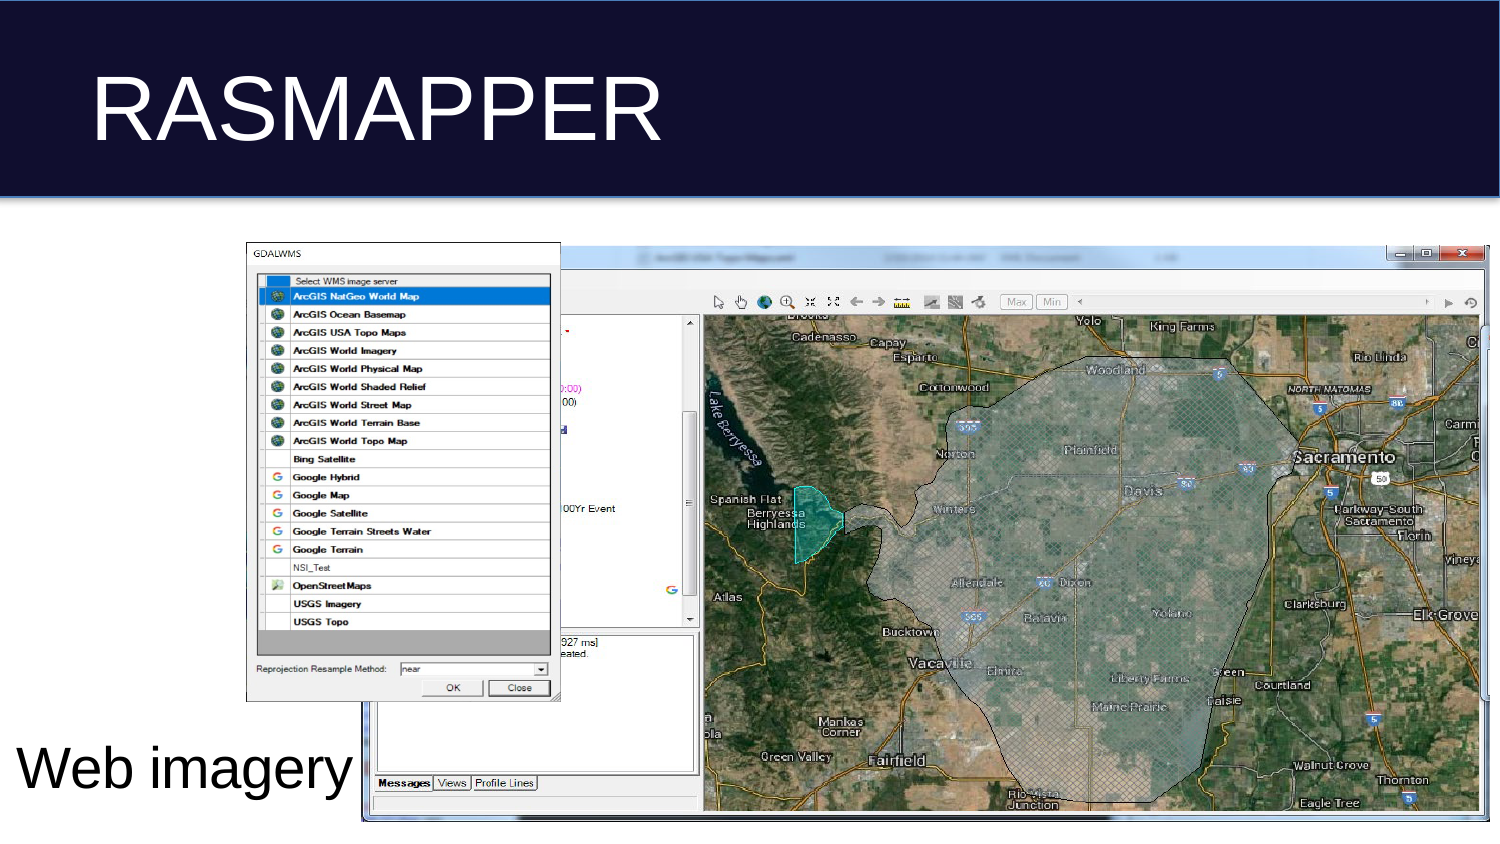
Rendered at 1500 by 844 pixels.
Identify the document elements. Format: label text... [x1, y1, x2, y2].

text_box Web imagery [14, 727, 241, 800]
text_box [246, 242, 1490, 822]
title RASMAPPER [75, 33, 1425, 175]
